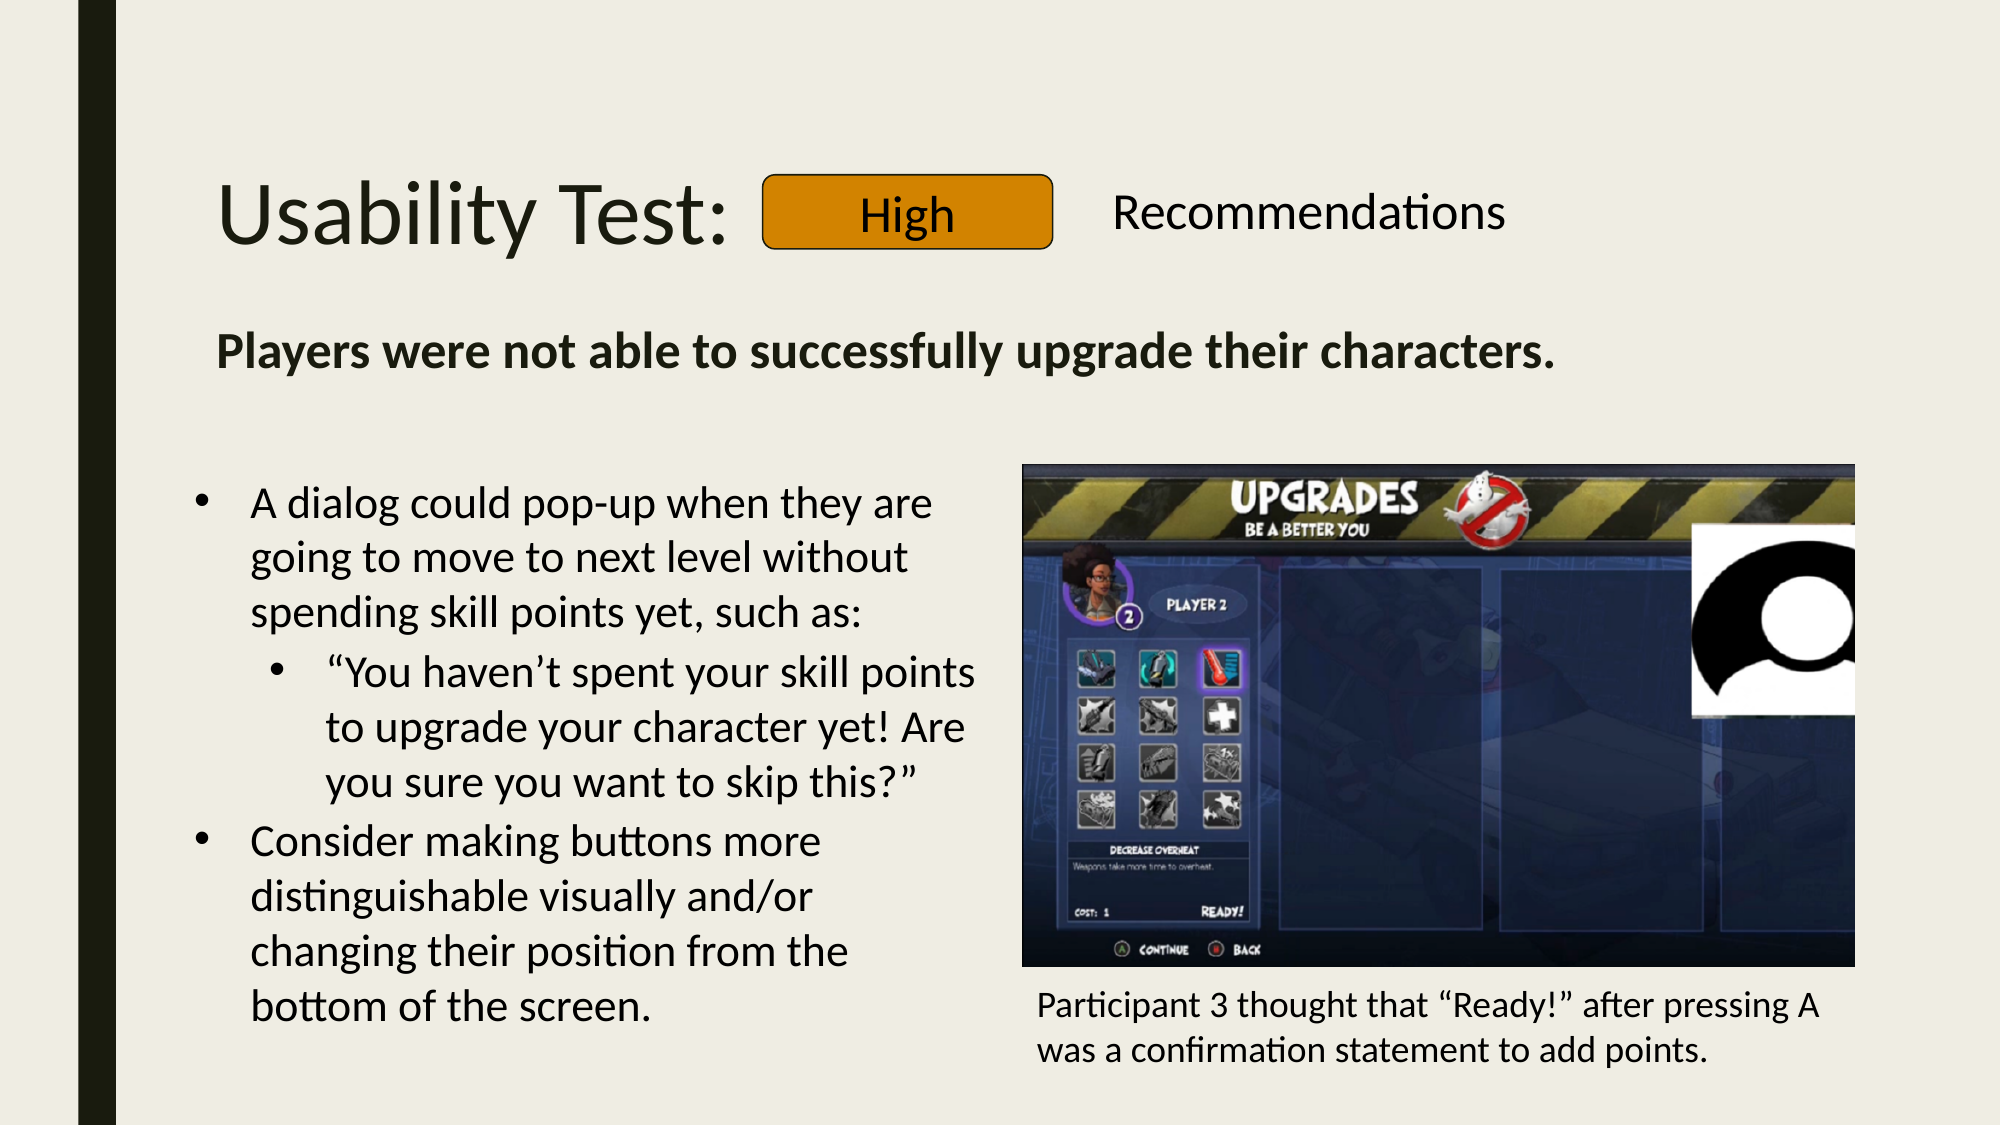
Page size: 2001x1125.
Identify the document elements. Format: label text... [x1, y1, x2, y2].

text_box Participant 3 thought that “Ready!” after pressing A was a confirmation statement to add points. [1022, 972, 1855, 1078]
title Usability Test: [201, 158, 1777, 314]
text_box A dialog could pop-up when they are going to move to next level without spending skill points yet, such as: “You haven’t spent your skill points to upgrade your character yet! Are you sure you want to skip this?” Consider making buttons more distinguishable visually and/or changing their position from the bottom of the screen. [179, 464, 1000, 1125]
text_box Recommendations [1097, 170, 1522, 248]
list Players were not able to successfully upgrade their characters. [201, 314, 1799, 734]
picture [1022, 464, 1855, 967]
text_box High [762, 174, 1053, 249]
